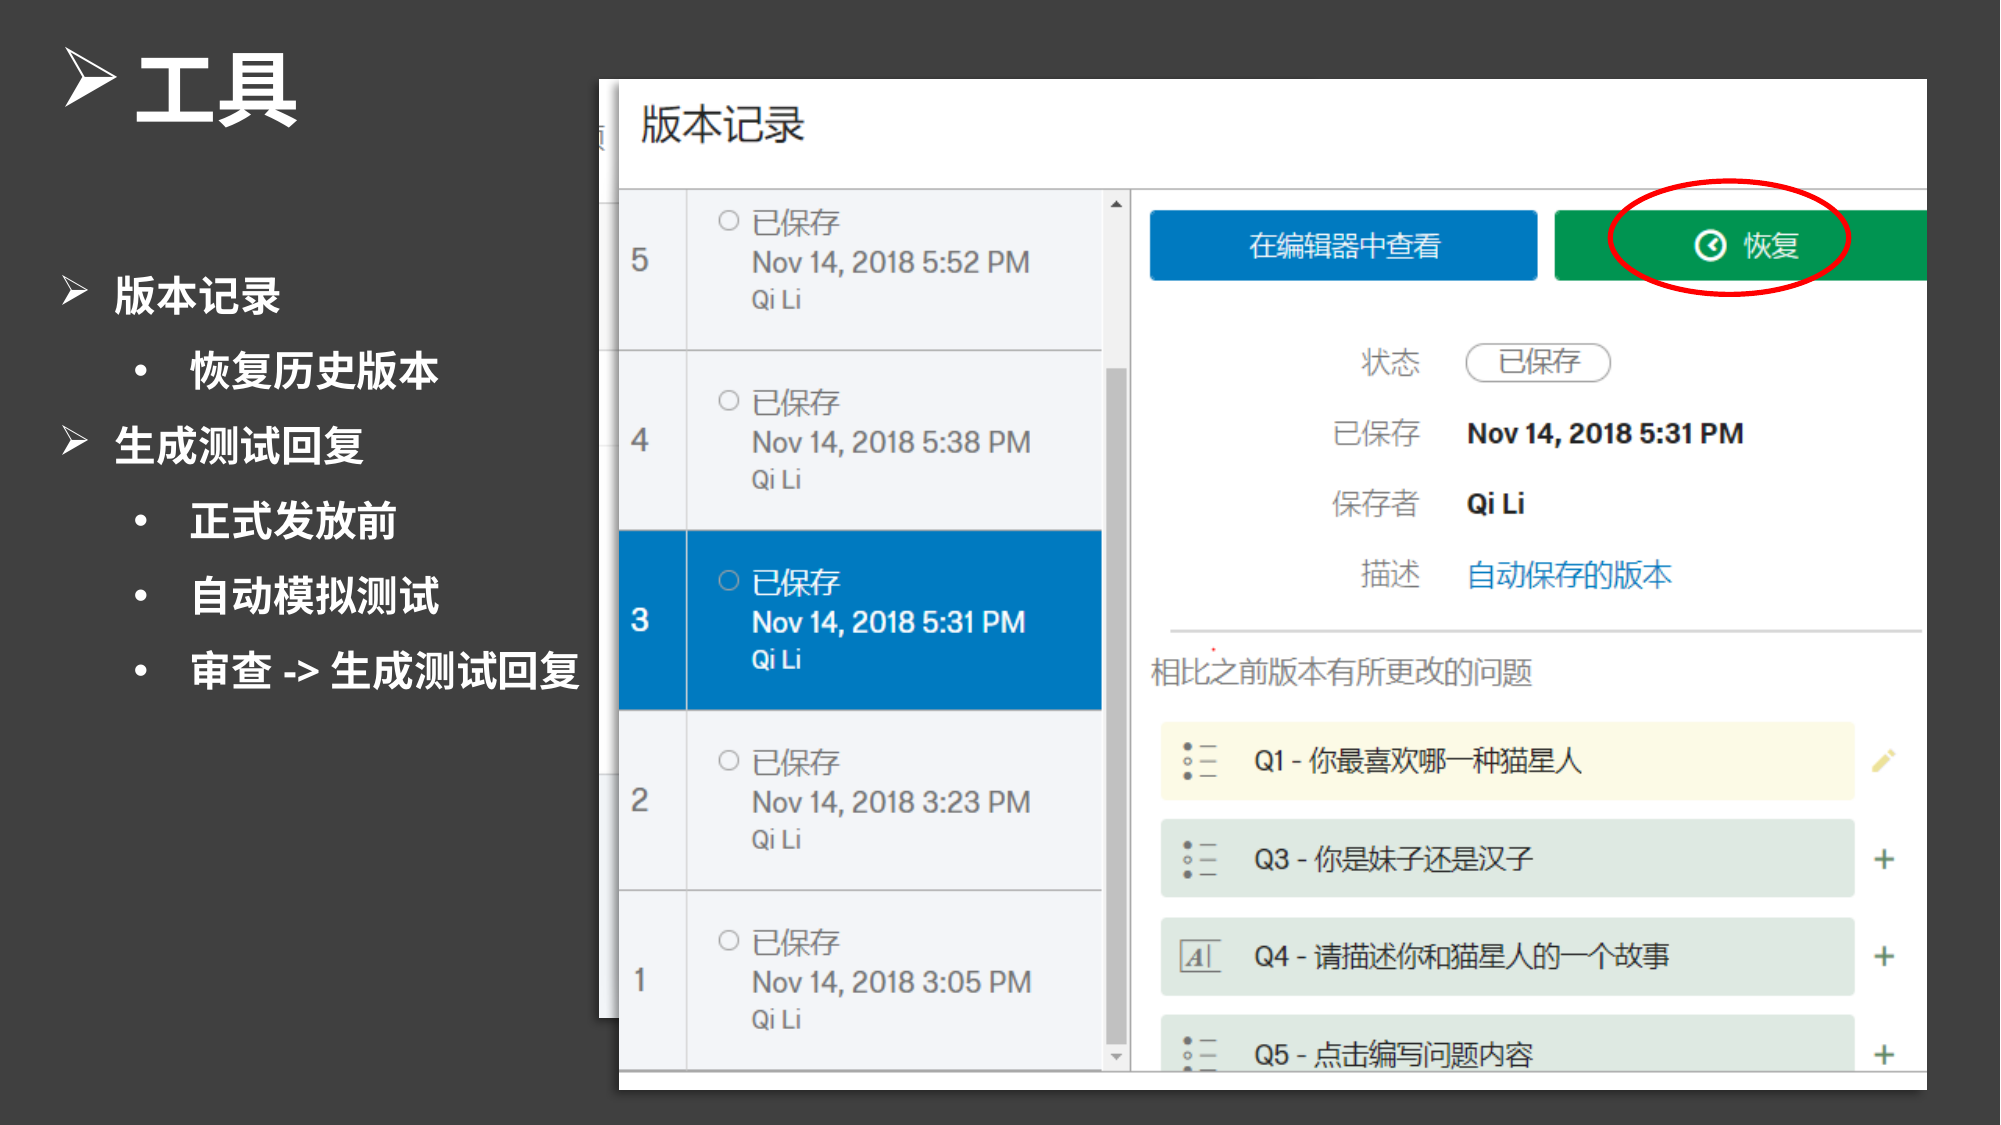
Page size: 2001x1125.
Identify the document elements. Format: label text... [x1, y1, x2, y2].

picture [599, 79, 1927, 1090]
text_box 版本记录 恢复历史版本 生成测试回复 正式发放前 自动模拟测试 审查->生成测试回复 [43, 237, 1365, 1125]
title 工具 [43, 0, 1769, 202]
